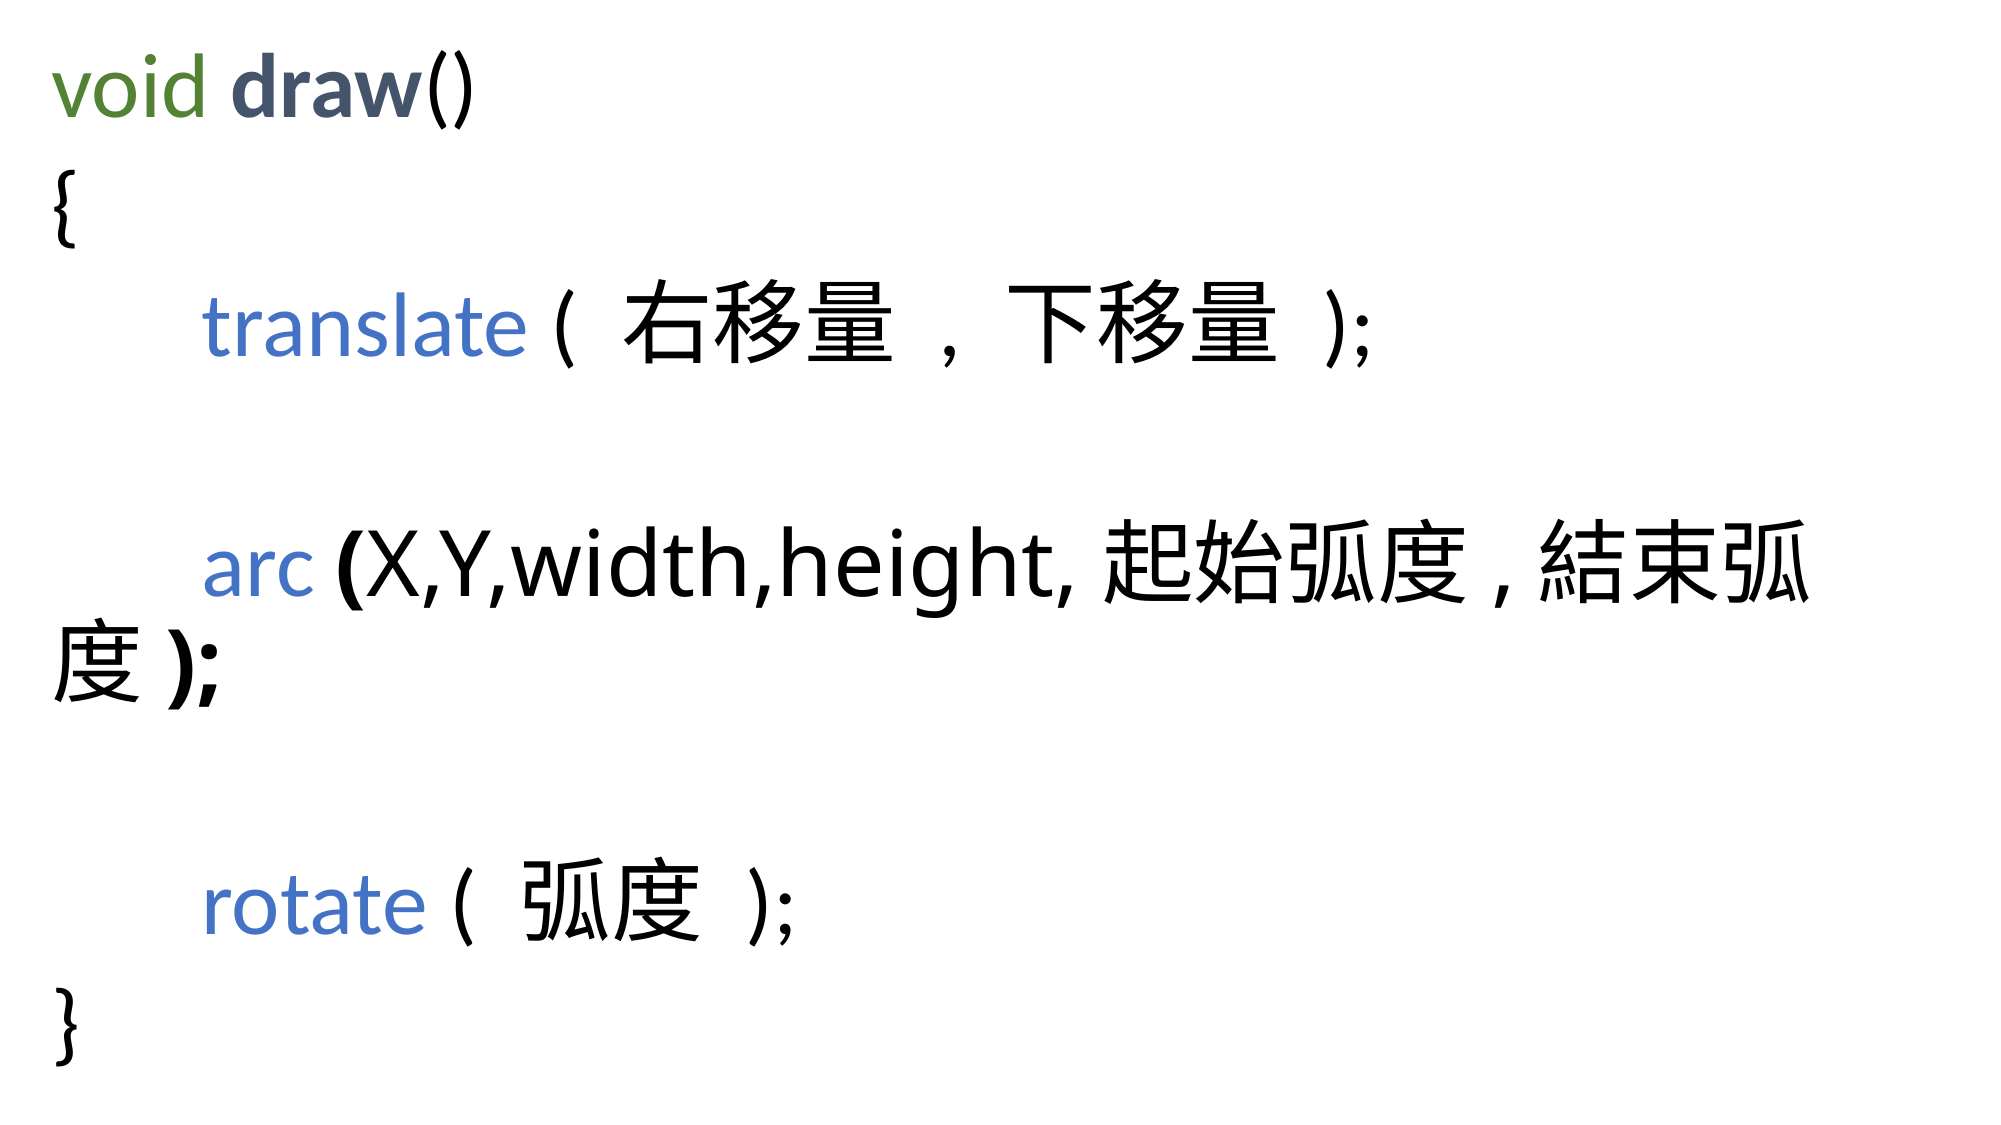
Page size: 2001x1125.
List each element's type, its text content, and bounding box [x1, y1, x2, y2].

list void draw() { translate ( 右移量 , 下移量 ); arc (X,Y,width,height,起始弧度,結束弧度); rotate ( 弧度 ); } [36, 30, 1928, 1050]
